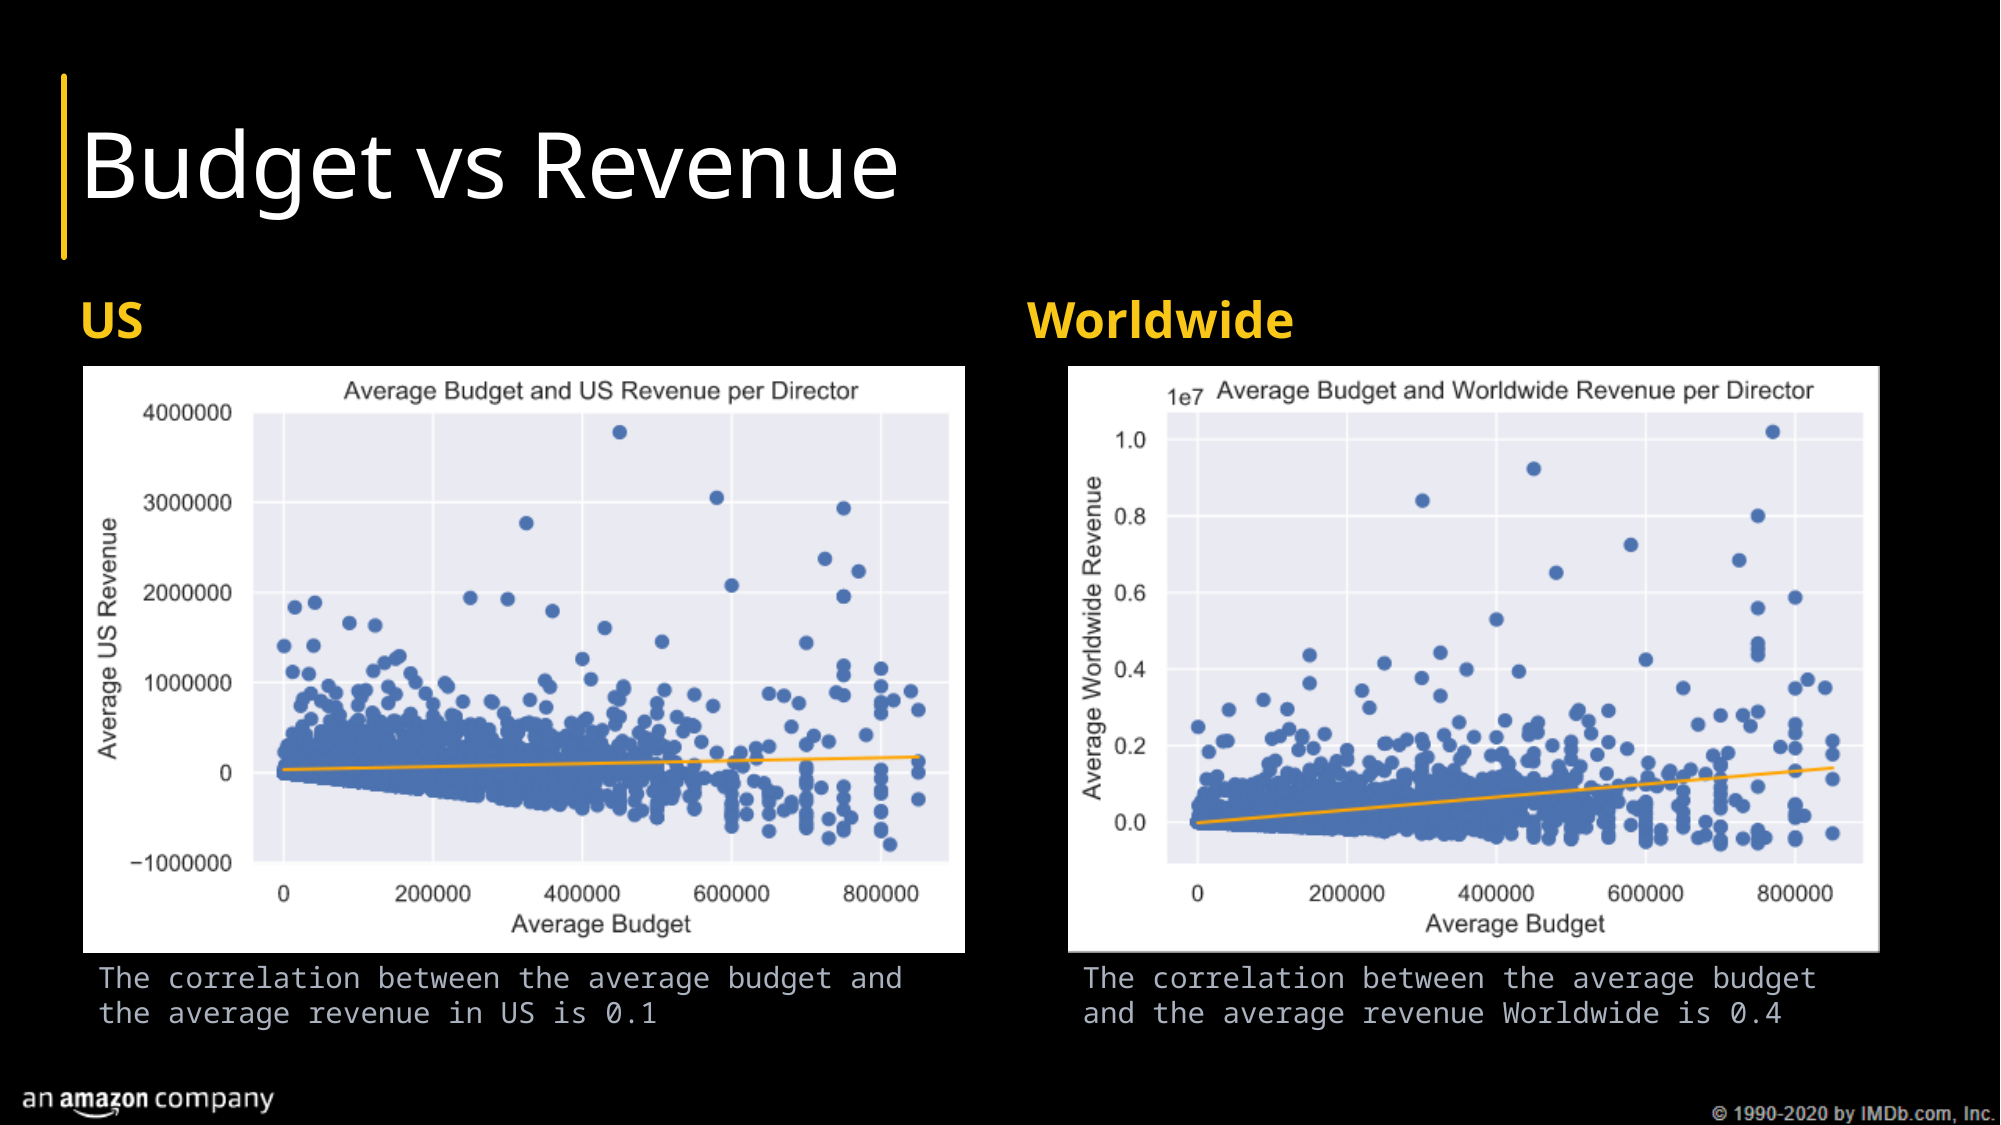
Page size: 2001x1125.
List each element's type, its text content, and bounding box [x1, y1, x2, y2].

picture [1, 1086, 294, 1124]
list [83, 366, 965, 953]
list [1068, 366, 1880, 953]
text_box The correlation between the average budget and the average revenue Worldwide is 0.4 [1068, 953, 1879, 1037]
picture [1708, 1102, 2000, 1125]
list US [64, 221, 984, 358]
list Worldwide [1012, 221, 1936, 358]
text_box The correlation between the average budget and the average revenue in US is 0.1 [83, 953, 965, 1037]
title Budget vs Revenue [64, 59, 1936, 278]
